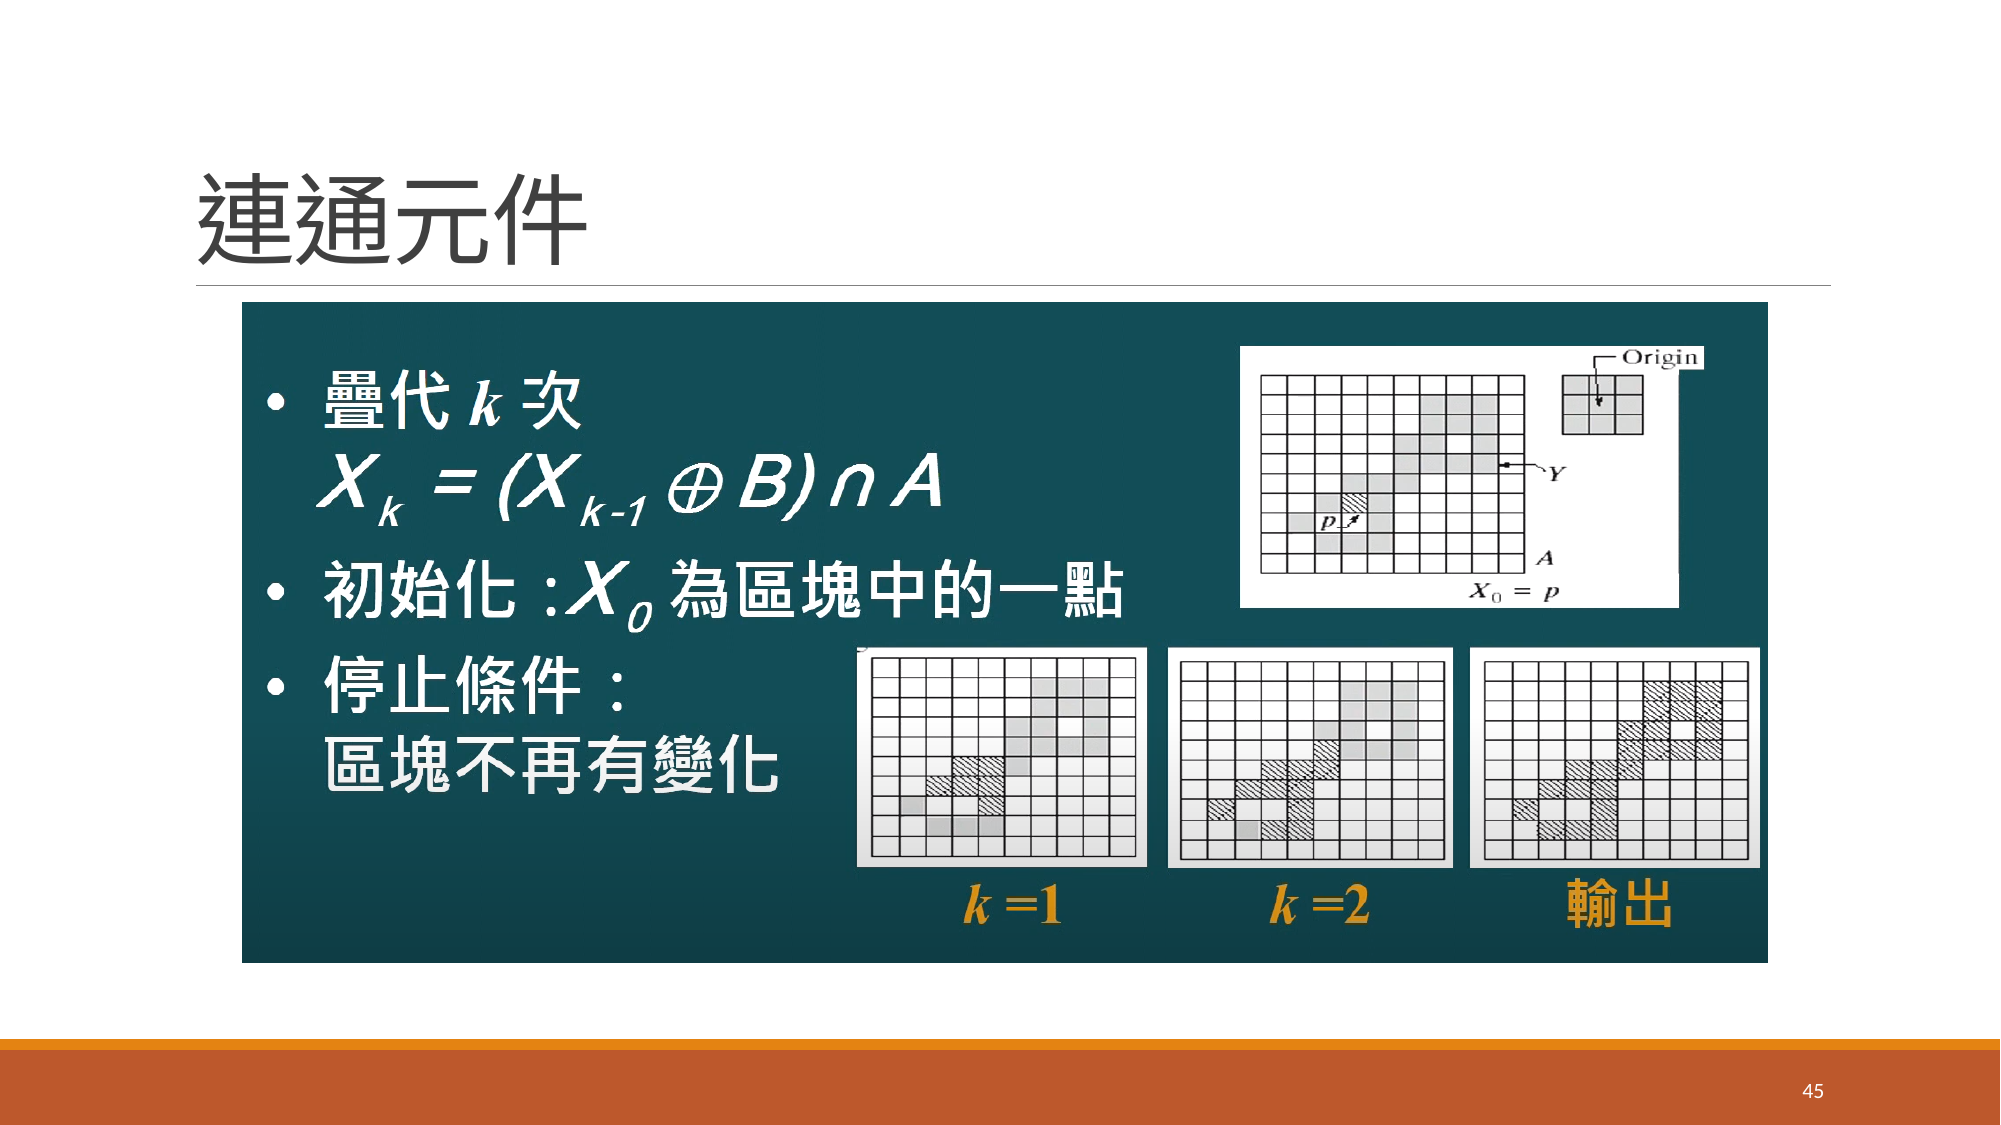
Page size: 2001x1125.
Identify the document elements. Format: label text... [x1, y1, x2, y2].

title 連通元件 [180, 47, 1830, 285]
slide_number 45 [1624, 1059, 1840, 1120]
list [241, 302, 1768, 964]
